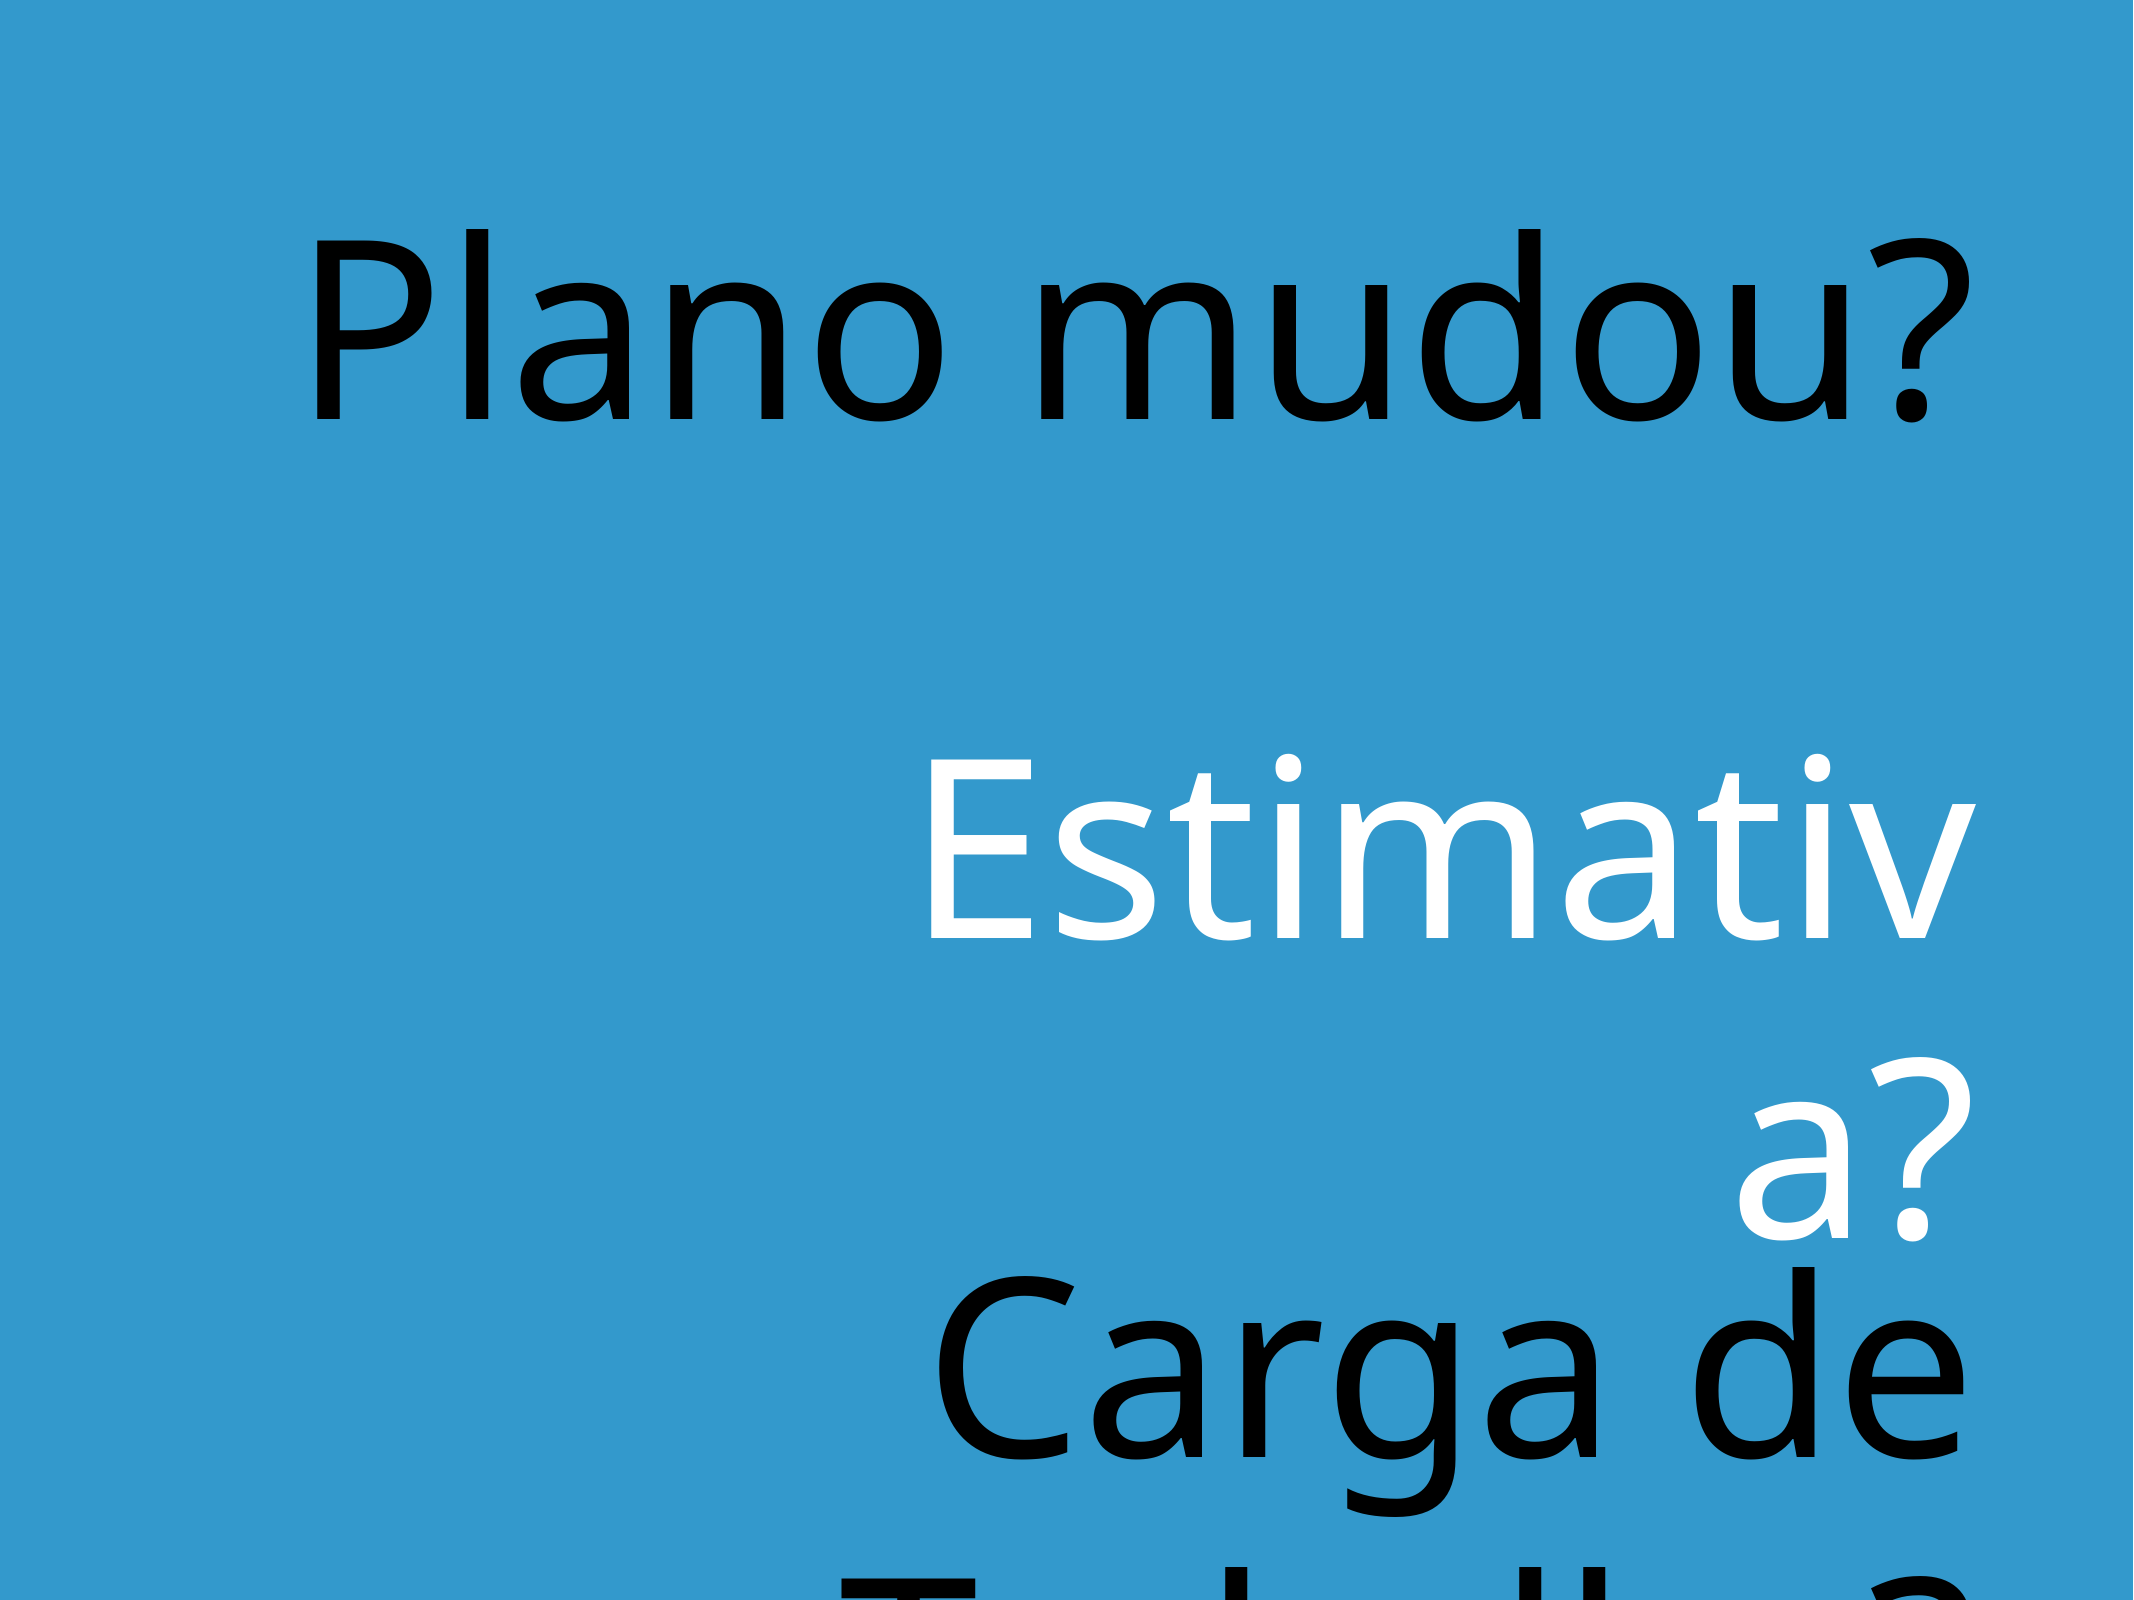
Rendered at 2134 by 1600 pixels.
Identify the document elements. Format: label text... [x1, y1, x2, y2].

list Carga de Trabalho? [429, 1200, 1992, 1413]
list Plano mudou? [266, 162, 1992, 375]
list Estimativa? [779, 681, 1992, 894]
